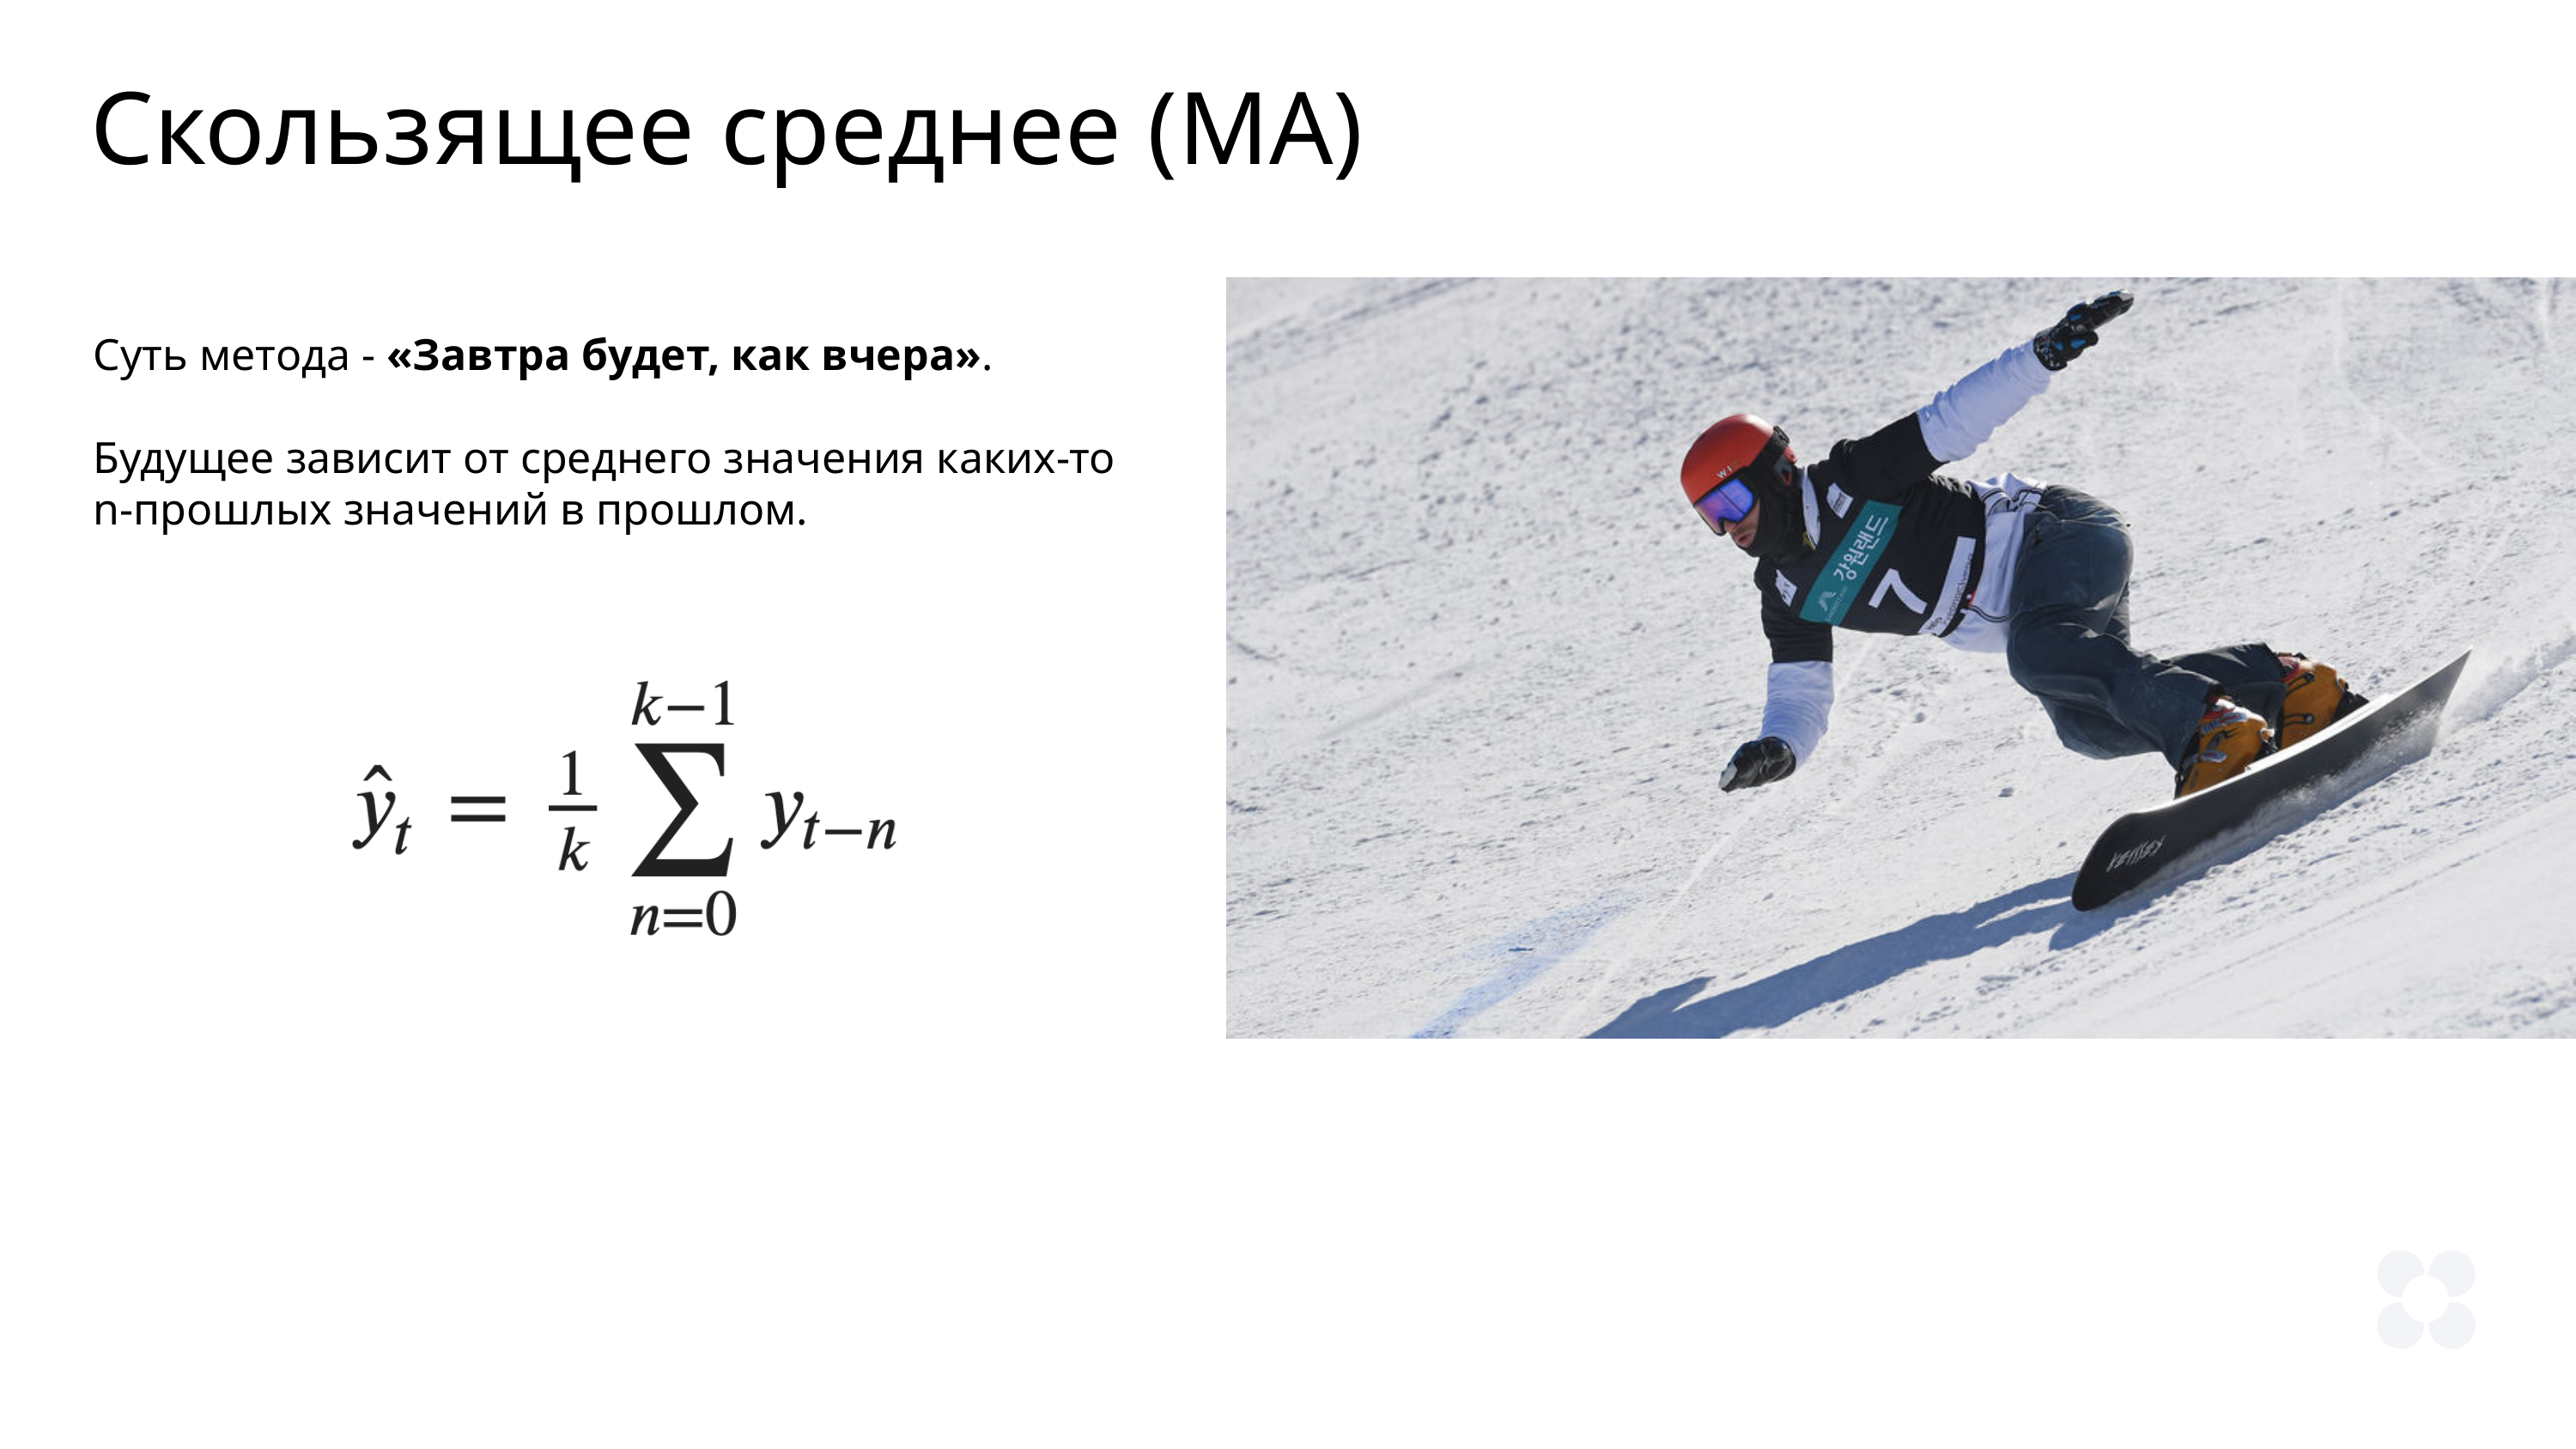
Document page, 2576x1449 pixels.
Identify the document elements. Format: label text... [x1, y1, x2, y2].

picture [1225, 277, 2576, 1039]
picture [295, 602, 948, 995]
text_box Скользящее среднее (MA) [77, 75, 1428, 294]
text_box Суть метода - «Завтра будет, как вчера». Будущее зависит от среднего значения каких-то n-прошлых значений в прошлом. [80, 314, 1163, 569]
